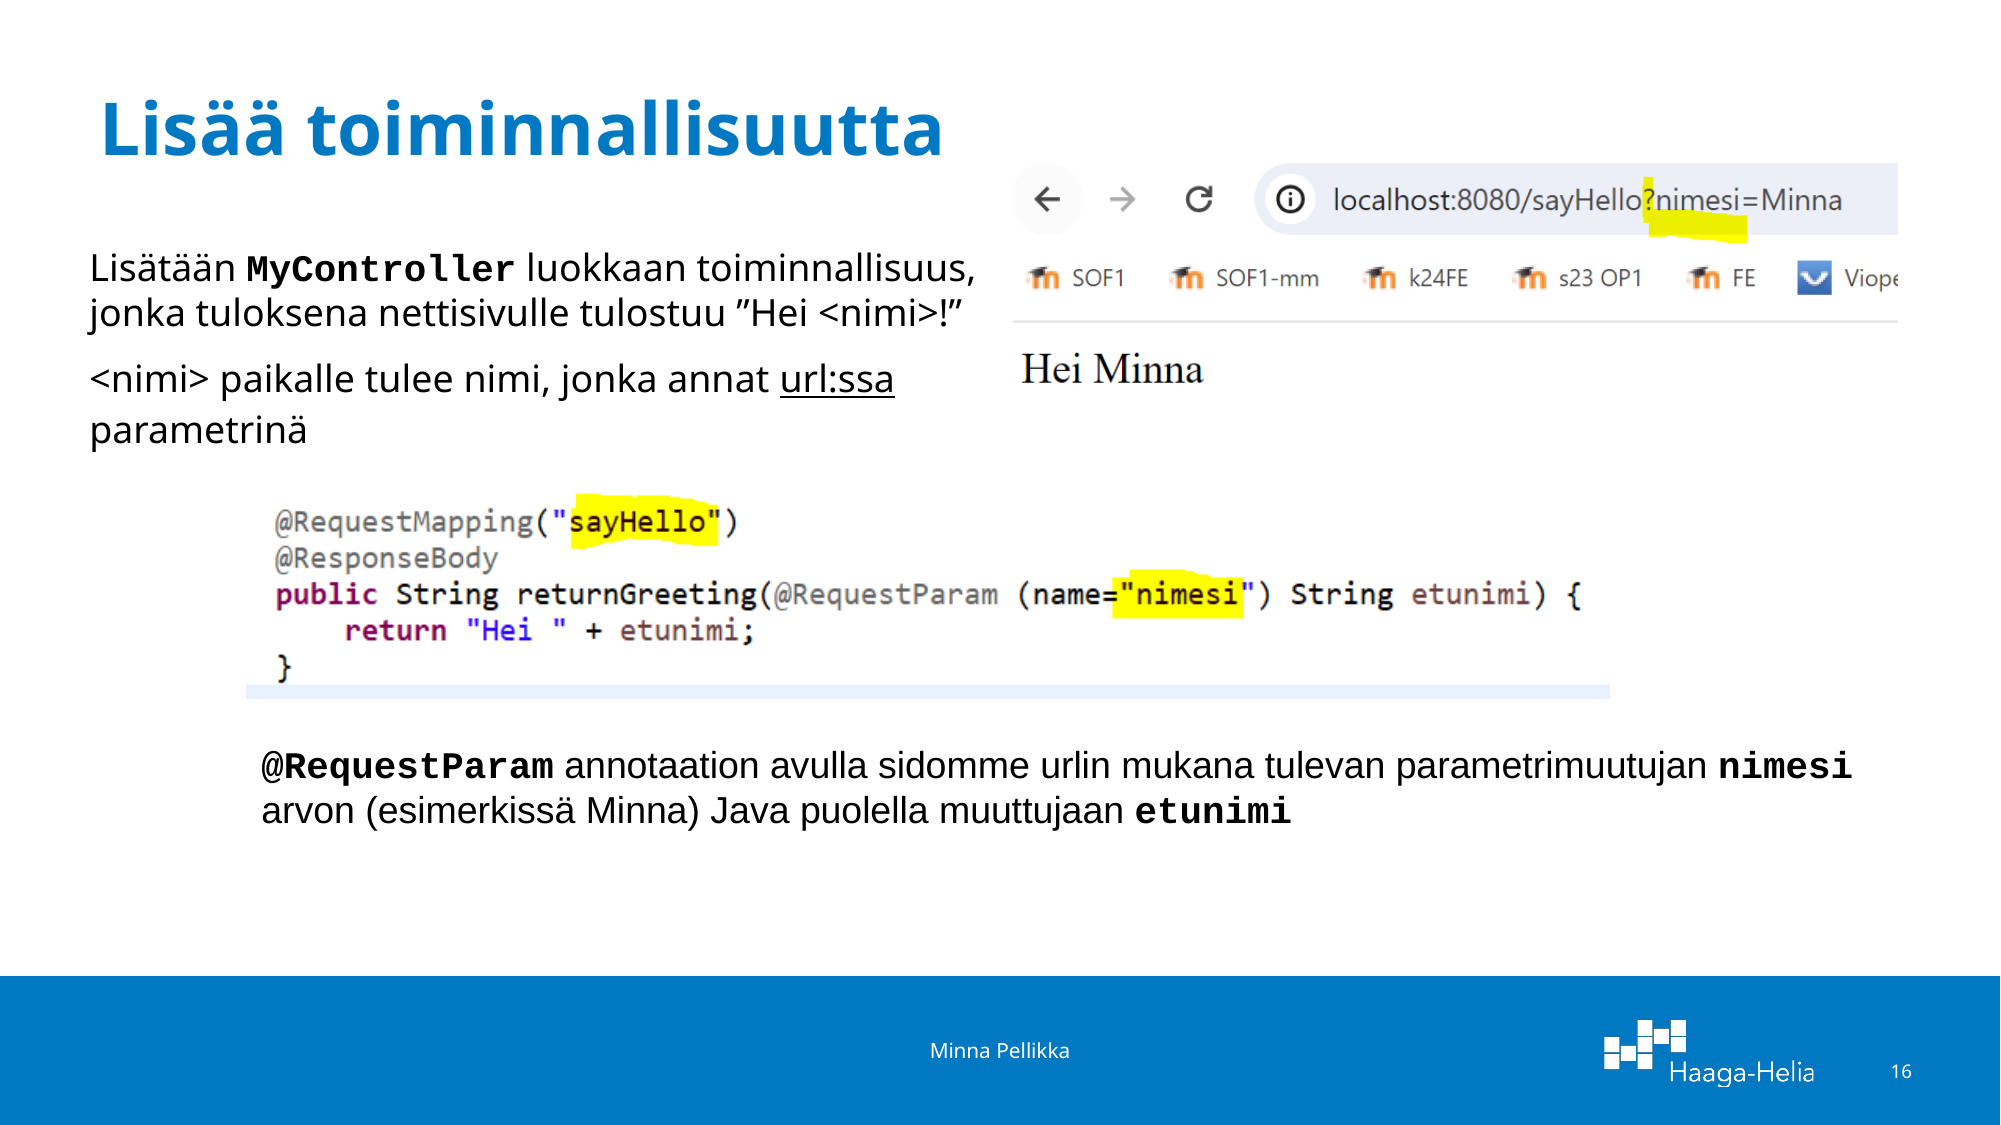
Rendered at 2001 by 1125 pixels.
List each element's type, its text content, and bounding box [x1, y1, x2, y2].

list Lisätään MyController luokkaan toiminnallisuus, jonka tuloksena nettisivulle tulostuu ”Hei <nimi>!” <nimi> paikalle tulee nimi, jonka annat url:ssa parametrinä [74, 237, 1003, 466]
picture [1013, 163, 1898, 416]
picture [246, 491, 1610, 699]
list Lisää toiminnallisuutta [84, 85, 1898, 156]
text_box @RequestParam annotaation avulla sidomme urlin mukana tulevan parametrimuutujan nimesi arvon (esimerkissä Minna) Java puolella muuttujaan etunimi [246, 734, 1895, 839]
slide_number 16 [1813, 1043, 1927, 1103]
